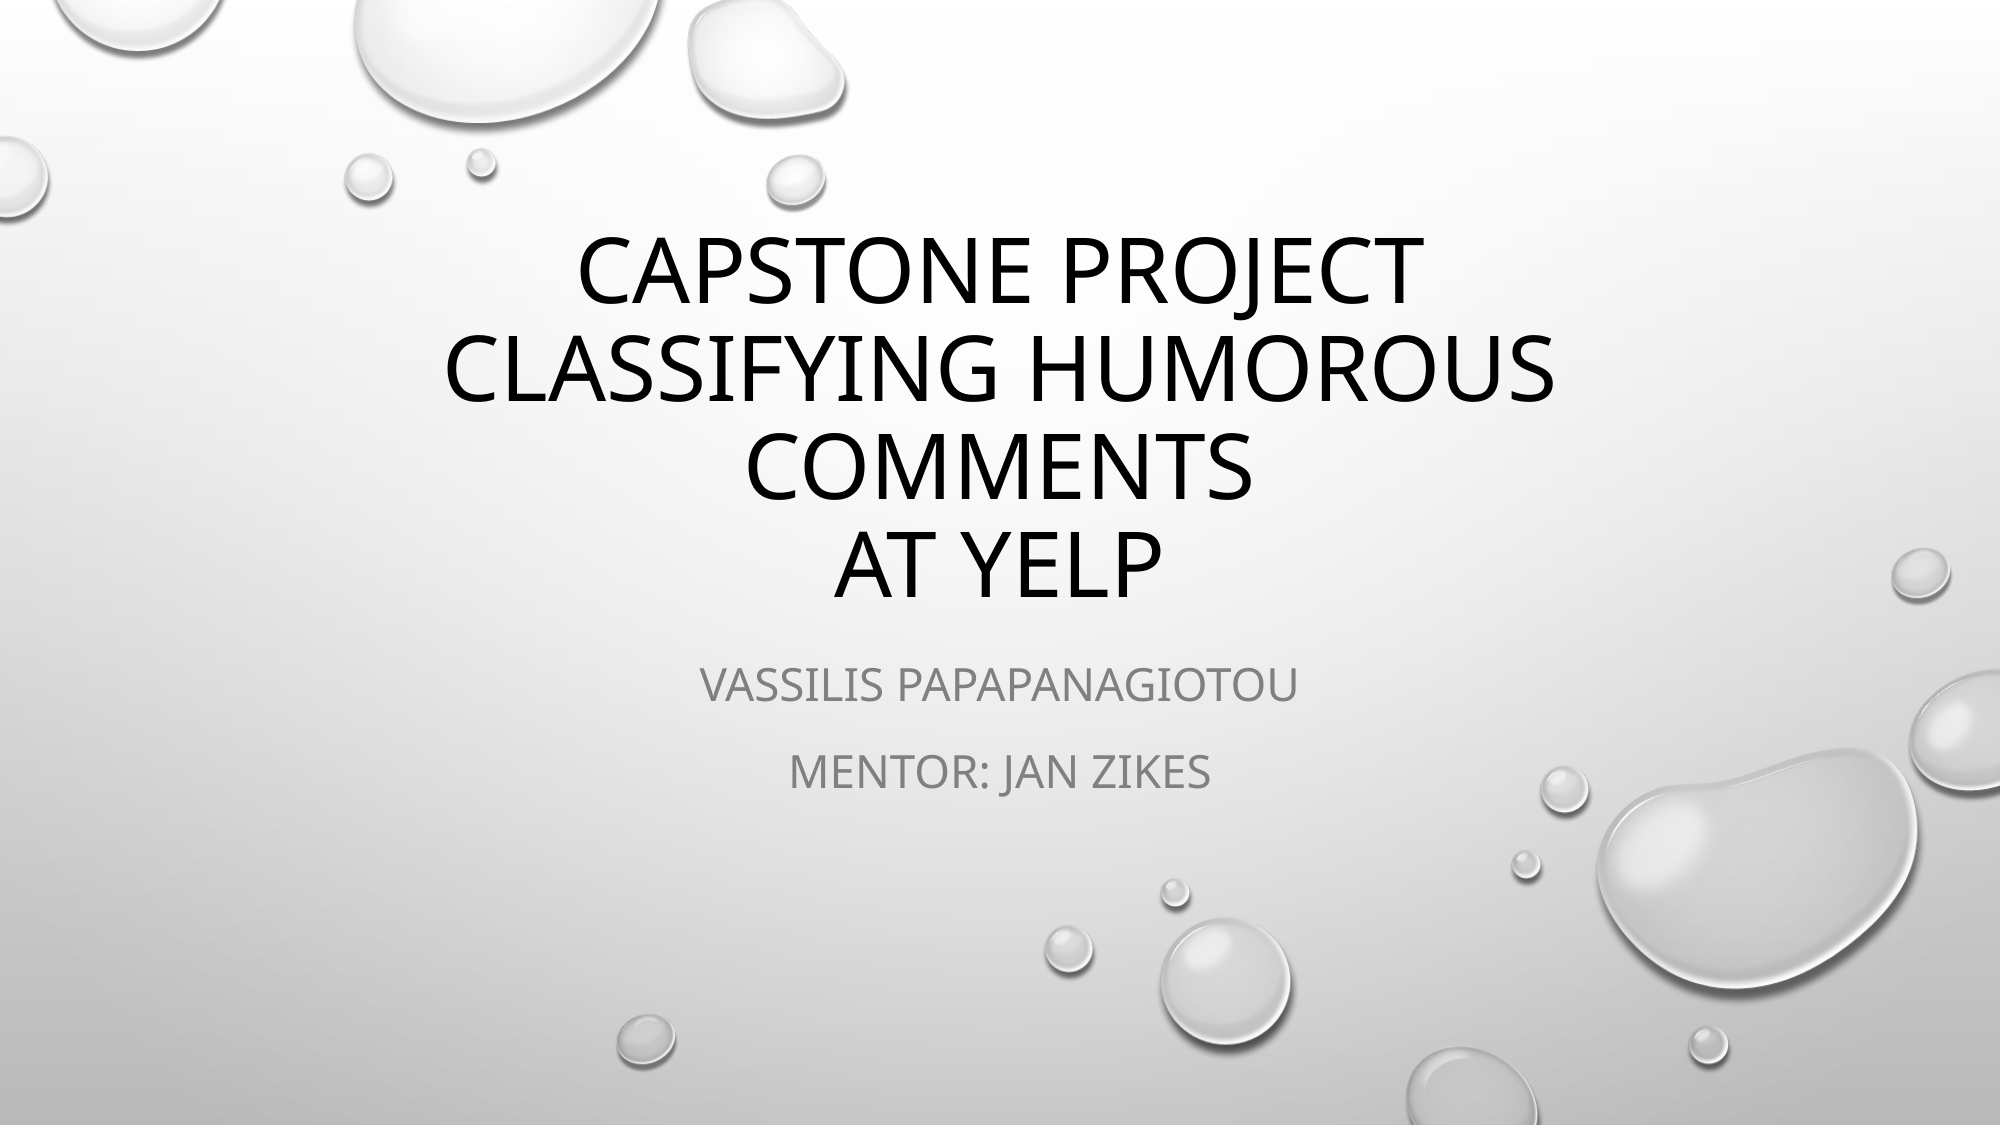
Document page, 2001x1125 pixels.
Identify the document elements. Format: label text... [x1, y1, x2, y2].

picture [0, 0, 2000, 1125]
title Capstone project classifying humorous comments at yelp [287, 213, 1713, 625]
subtitle Vassilis Papapanagiotou Mentor: jan zikes [287, 637, 1713, 863]
